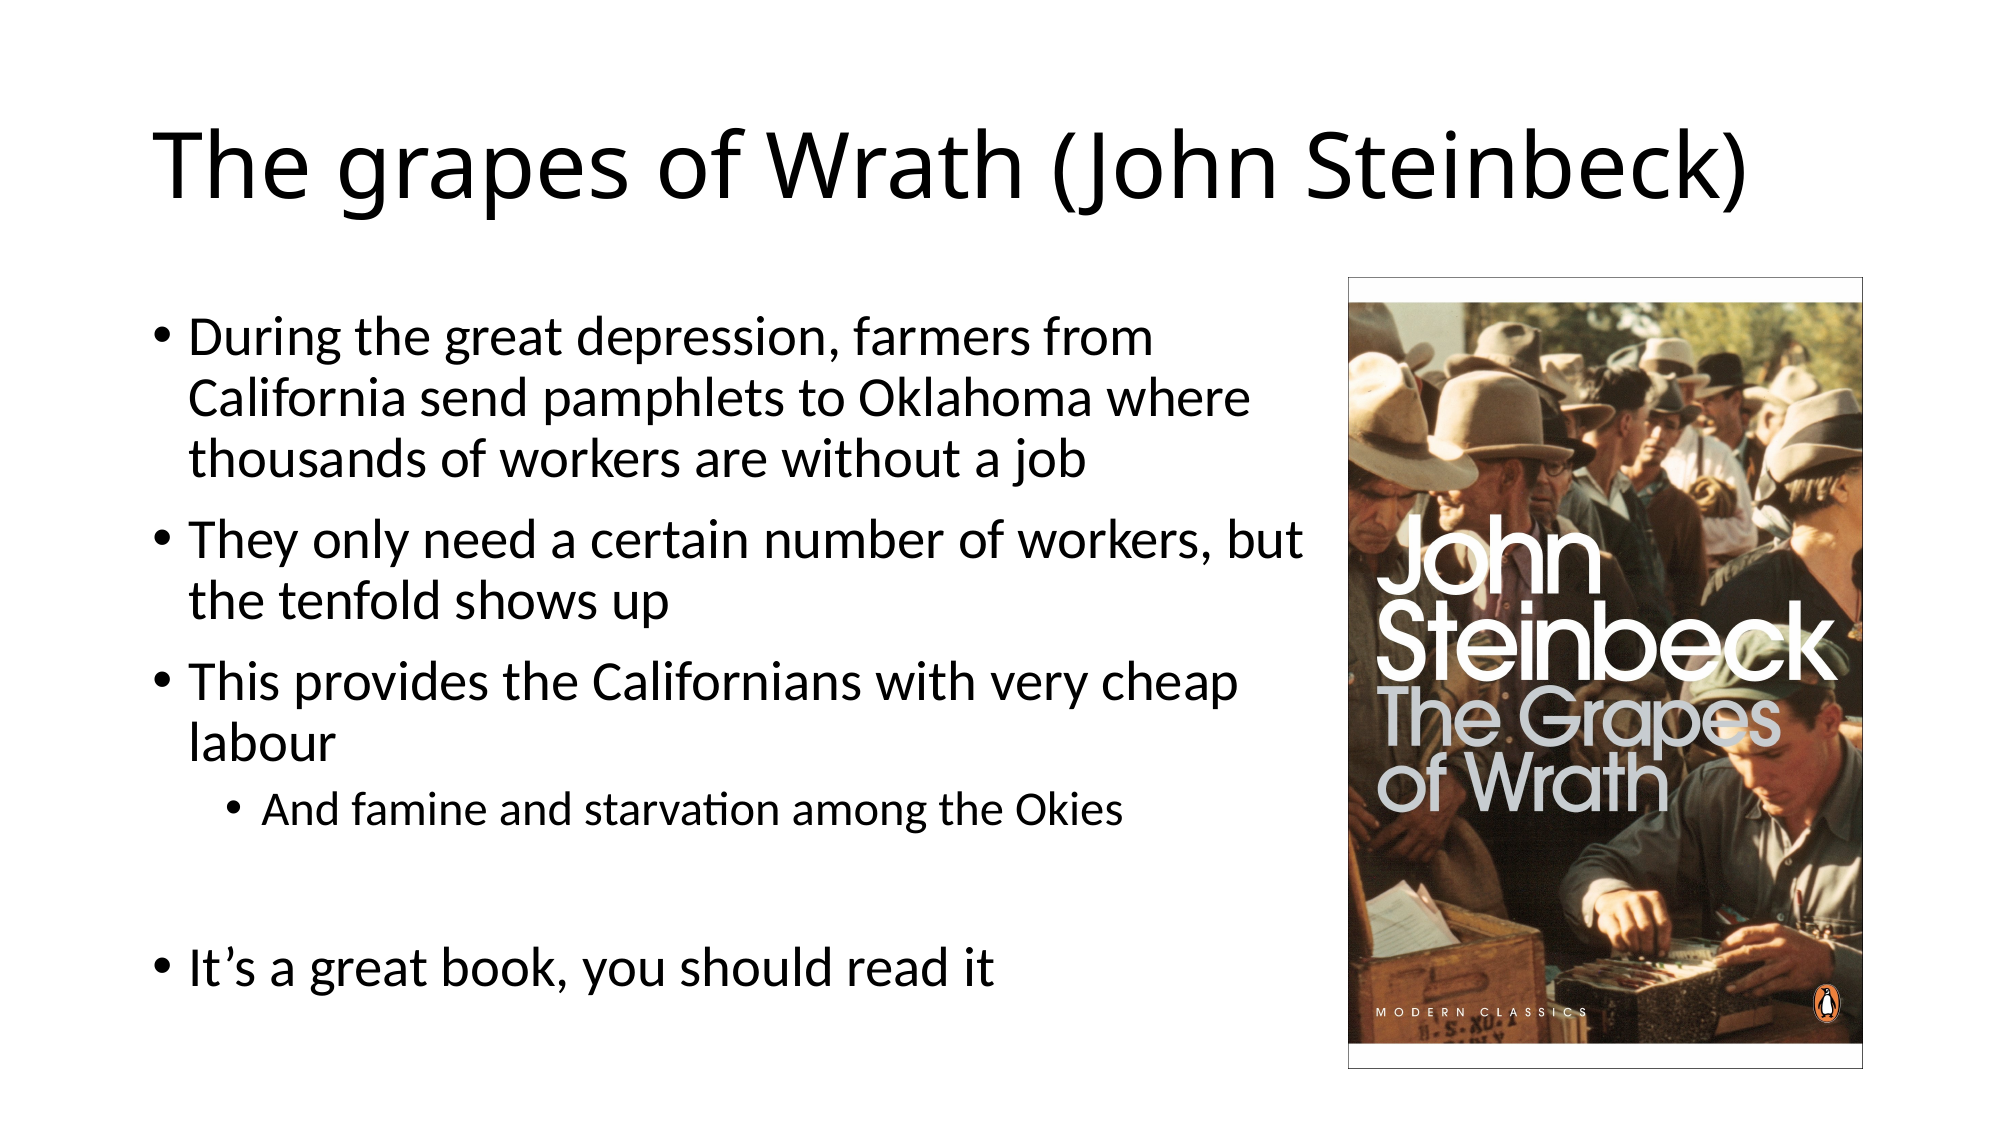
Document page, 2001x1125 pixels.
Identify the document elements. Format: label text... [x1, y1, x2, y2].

title The grapes of Wrath (John Steinbeck) [137, 59, 1863, 278]
list During the great depression, farmers from California send pamphlets to Oklahoma where thousands of workers are without a job They only need a certain number of workers, but the tenfold shows up This provides the Californians with very cheap labour And famine and starvation among the Okies It’s a great book, you should read it [137, 299, 1348, 1014]
picture [1348, 277, 1863, 1070]
